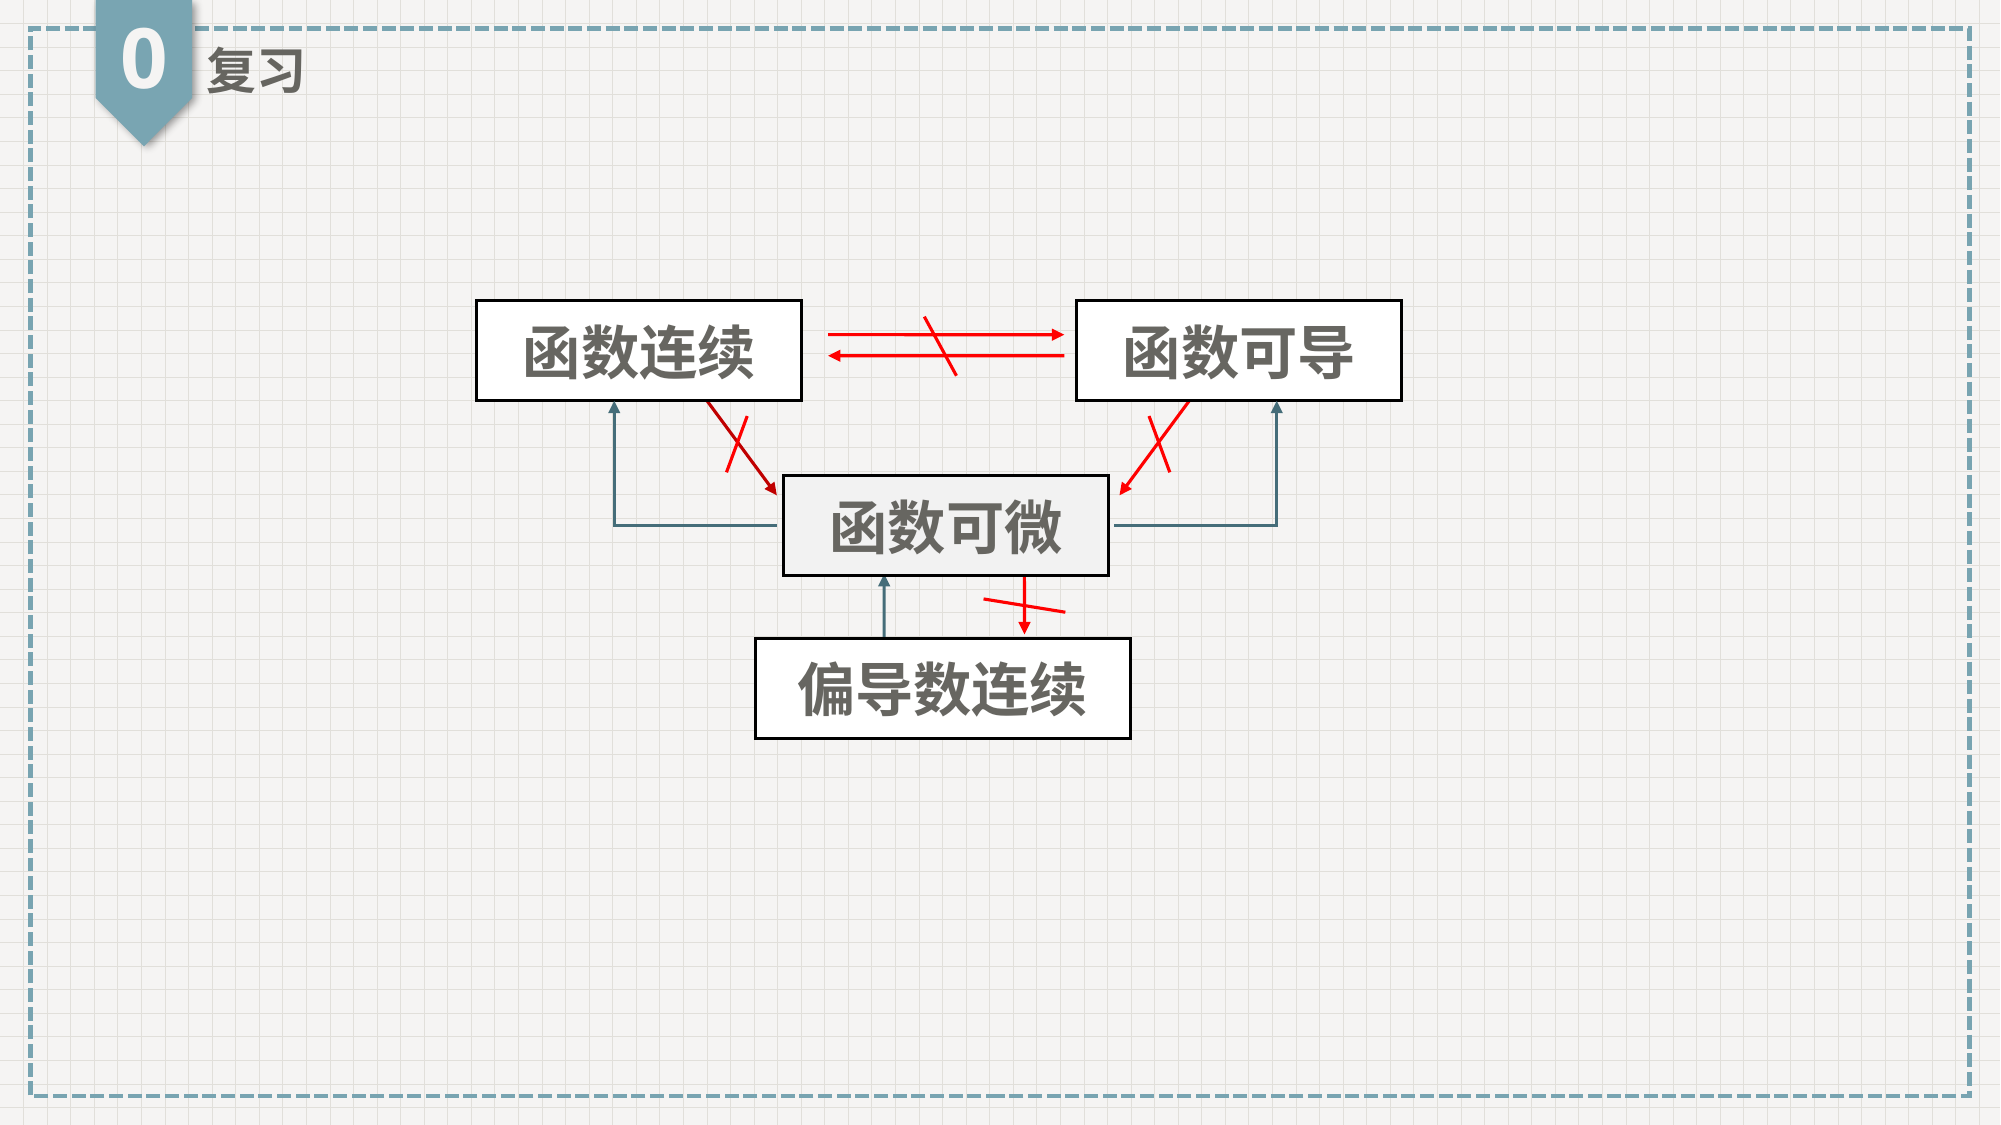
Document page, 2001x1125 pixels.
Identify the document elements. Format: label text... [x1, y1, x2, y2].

list 0 [95, 0, 193, 123]
list 复习 [192, 35, 883, 112]
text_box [476, 300, 1402, 739]
